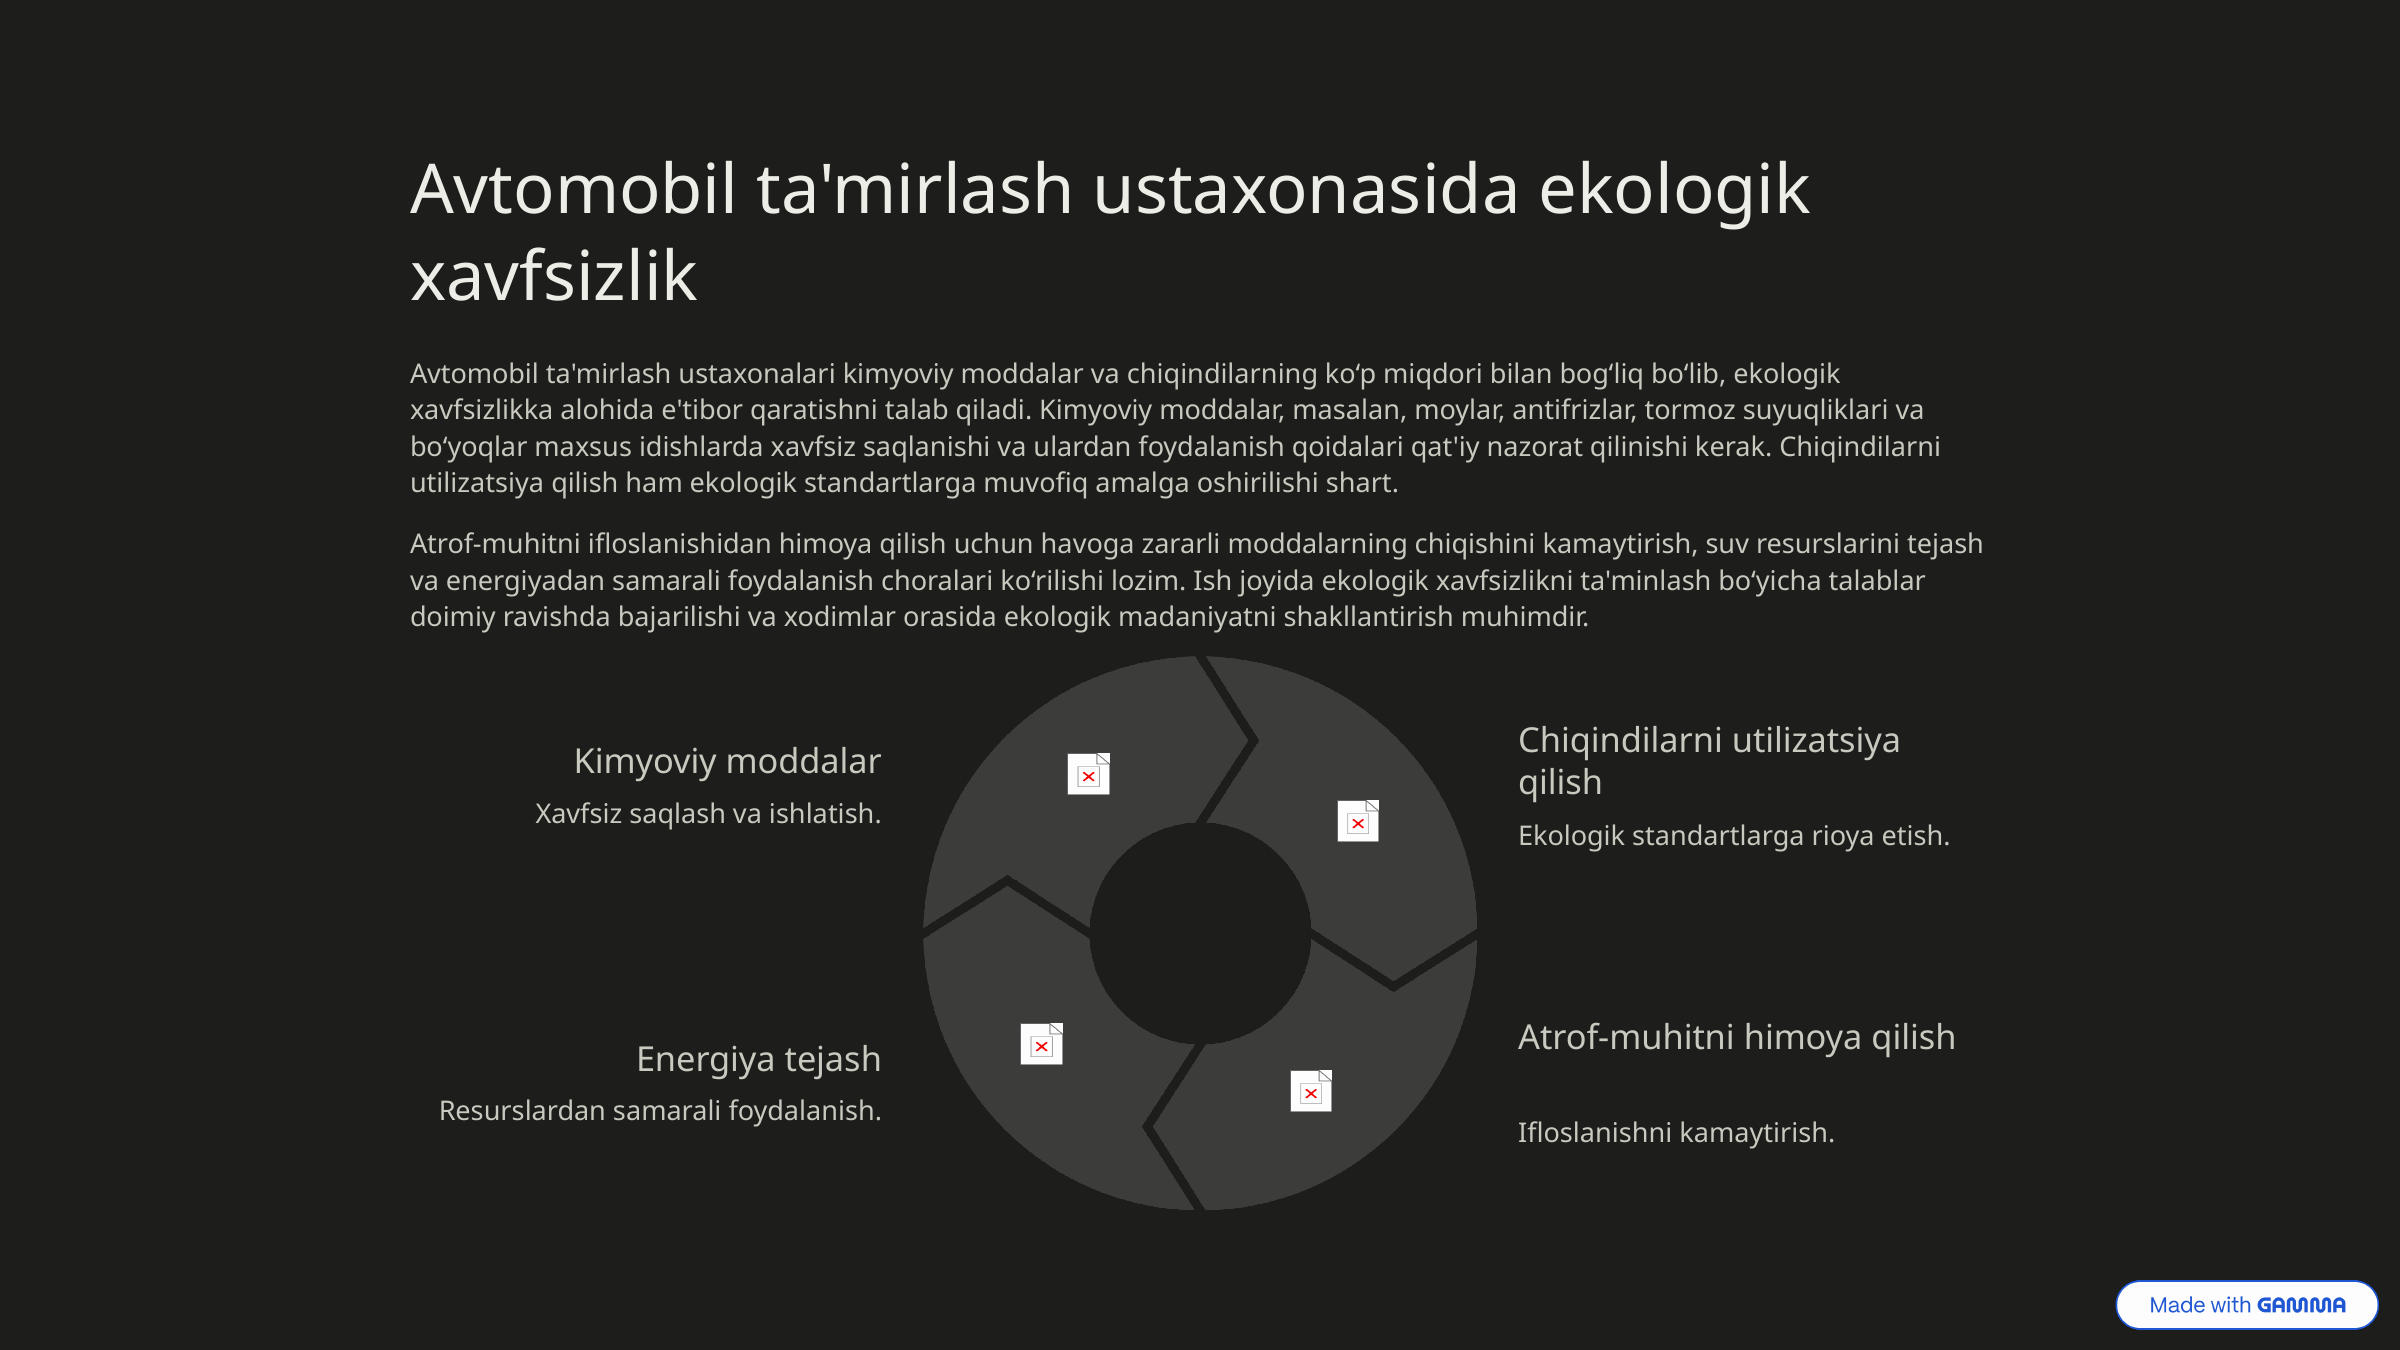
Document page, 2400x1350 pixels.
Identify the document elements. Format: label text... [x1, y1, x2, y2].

text_box Kimyoviy moddalar [535, 737, 882, 782]
text_box Xavfsiz saqlash va ishlatish. [410, 792, 882, 830]
text_box Atrof-muhitni himoya qilish [1518, 1013, 1990, 1101]
text_box Energiya tejash [535, 1035, 882, 1079]
text_box Chiqindilarni utilizatsiya qilish [1518, 716, 1990, 803]
text_box Resurslardan samarali foydalanish. [410, 1089, 882, 1128]
text_box Atrof-muhitni ifloslanishidan himoya qilish uchun havoga zararli moddalarning chiqishini kamaytirish, suv resurslarini tejash va energiyadan samarali foydalanish choralari ko‘rilishi lozim. Ish joyida ekologik xavfsizlikni ta'minlash bo‘yicha talablar doimiy ravishda bajarilishi va xodimlar orasida ekologik madaniyatni shakllantirish muhimdir. [409, 522, 1990, 635]
text_box Avtomobil ta'mirlash ustaxonalari kimyoviy moddalar va chiqindilarning ko‘p miqdori bilan bog‘liq bo‘lib, ekologik xavfsizlikka alohida e'tibor qaratishni talab qiladi. Kimyoviy moddalar, masalan, moylar, antifrizlar, tormoz suyuqliklari va bo‘yoqlar maxsus idishlarda xavfsiz saqlanishi va ulardan foydalanish qoidalari qat'iy nazorat qilinishi kerak. Chiqindilarni utilizatsiya qilish ham ekologik standartlarga muvofiq amalga oshirilishi shart. [409, 352, 1990, 502]
picture [2106, 1271, 2389, 1339]
text_box Ifloslanishni kamaytirish. [1518, 1111, 1990, 1149]
text_box Avtomobil ta'mirlash ustaxonasida ekologik xavfsizlik [409, 140, 1990, 315]
picture [923, 656, 1477, 1210]
text_box Ekologik standartlarga rioya etish. [1518, 814, 1990, 852]
